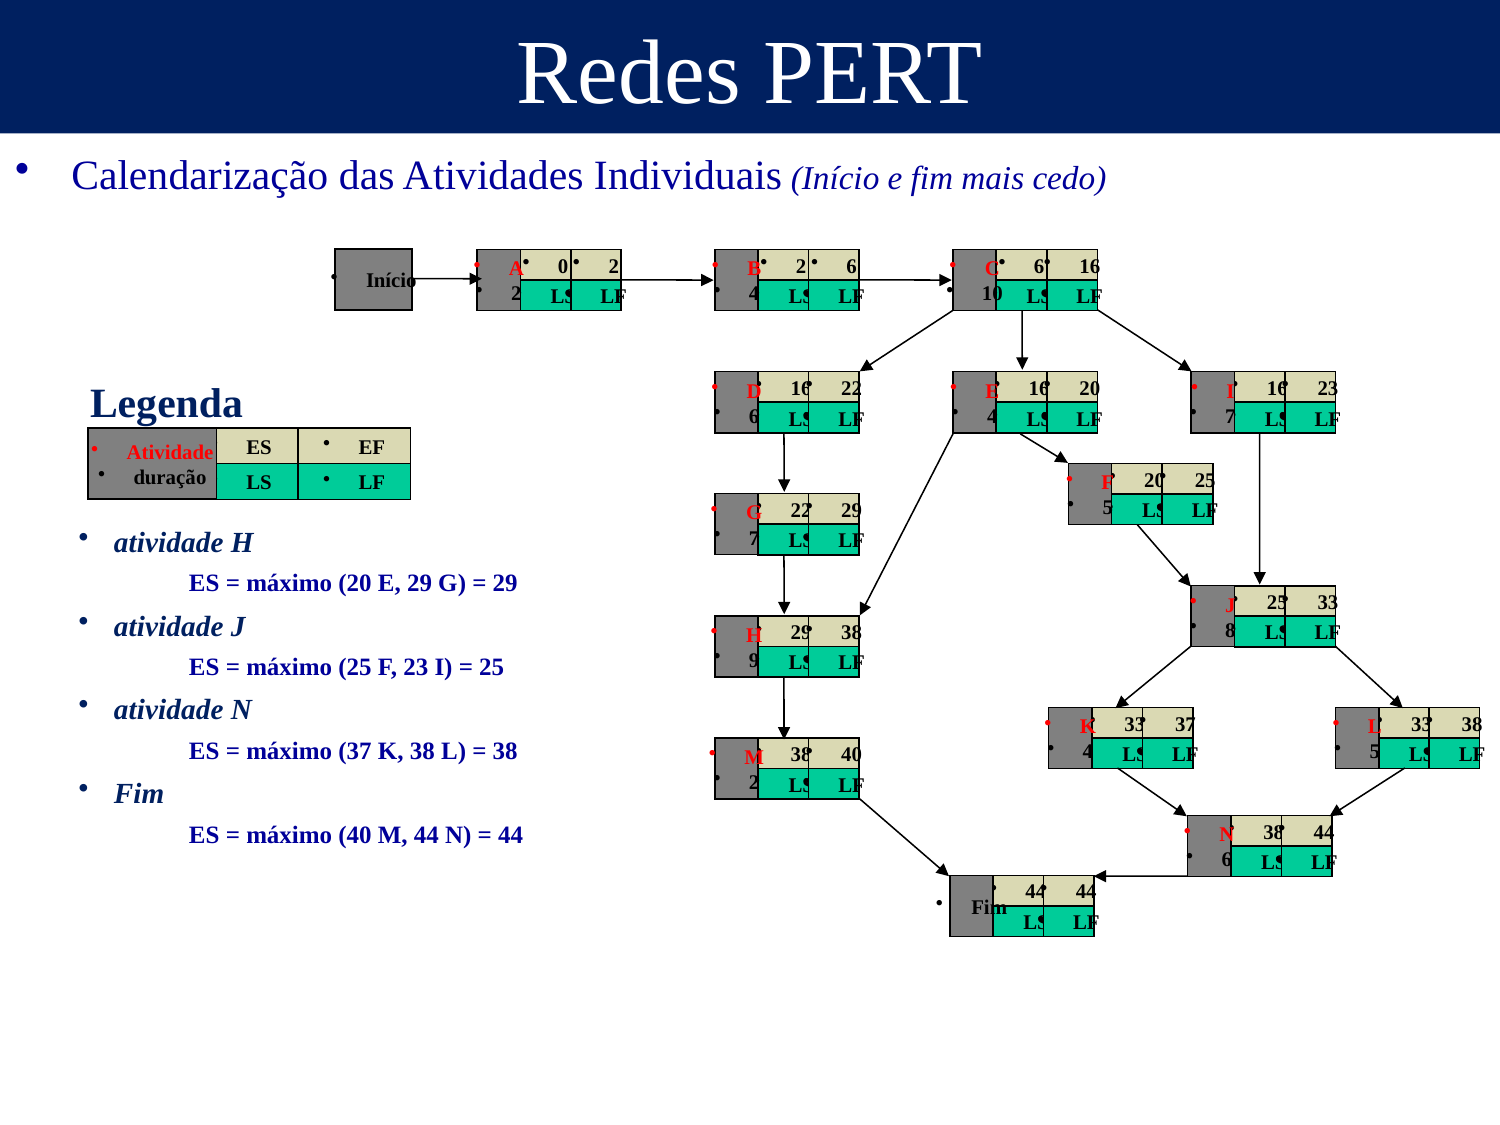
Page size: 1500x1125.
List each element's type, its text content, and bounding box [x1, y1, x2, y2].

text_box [88, 427, 411, 500]
title Redes PERT [0, 0, 1500, 134]
text_box atividade H ES = máximo (20 E, 29 G) = 29 atividade J ES = máximo (25 F, 23 I) = 25 atividade N ES = máximo (37 K, 38 L) = 38 Fim ES = máximo (40 M, 44 N) = 44 [24, 515, 335, 856]
list Calendarização das Atividades Individuais (Início e fim mais cedo) Legenda [0, 140, 1479, 217]
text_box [335, 248, 1480, 937]
